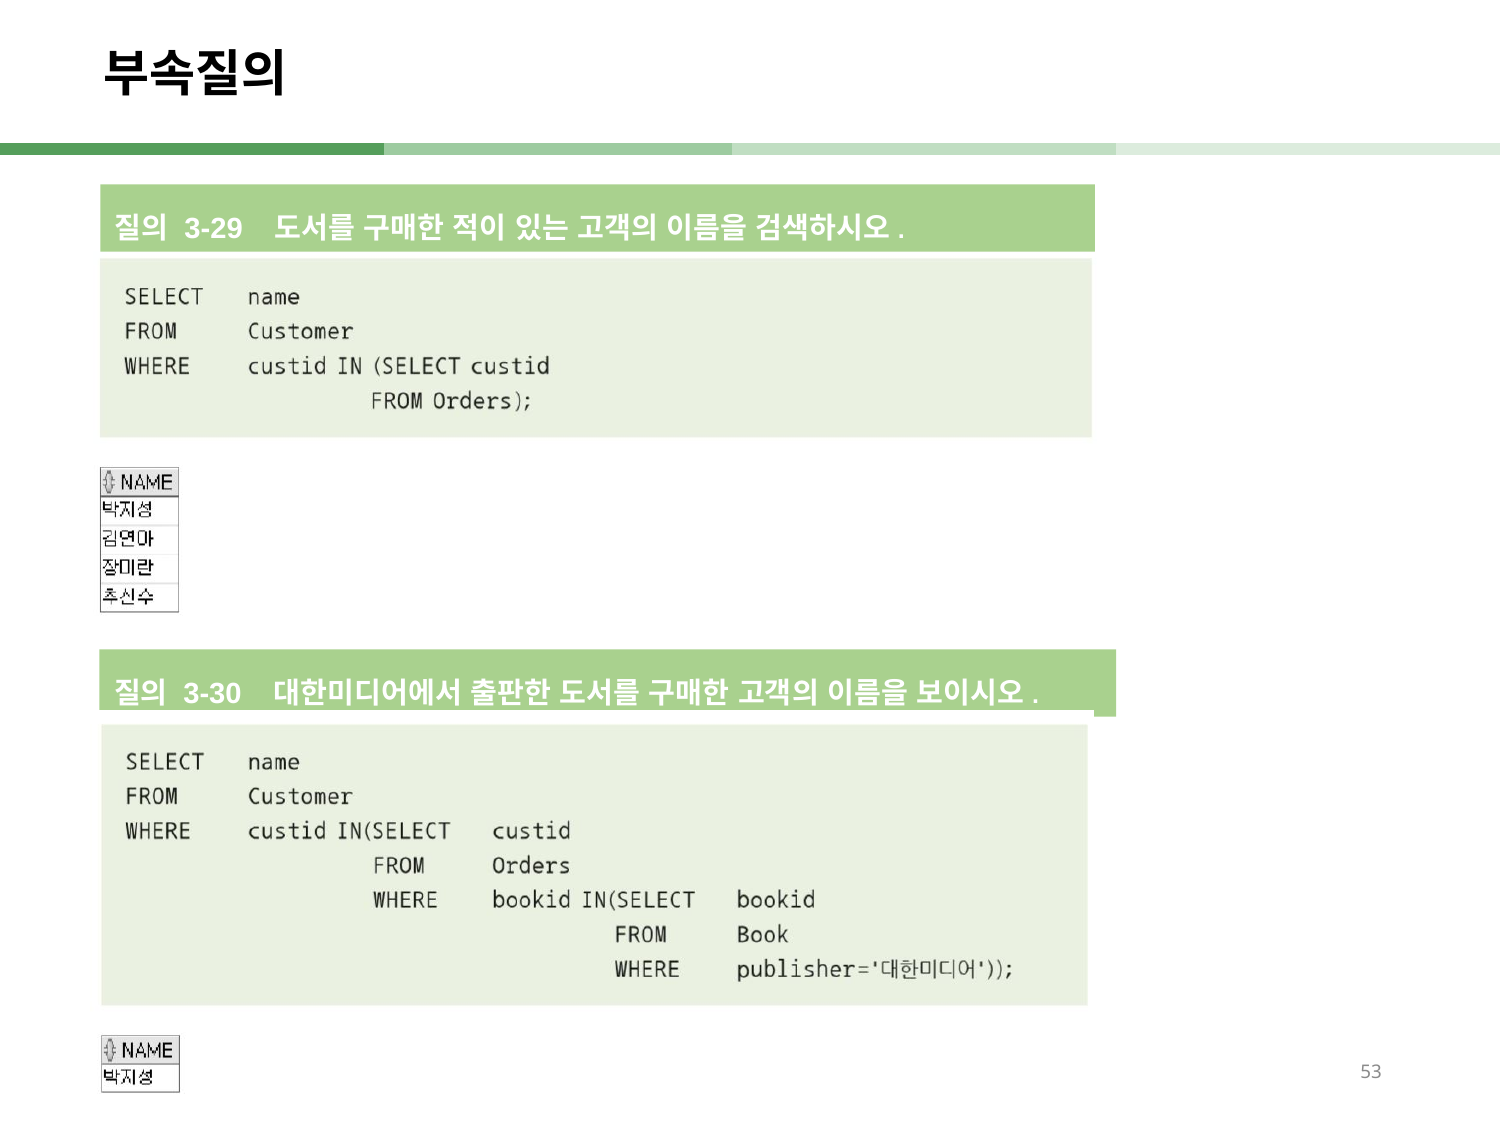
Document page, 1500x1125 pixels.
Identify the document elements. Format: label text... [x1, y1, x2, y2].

text_box 질의 3-30 대한미디어에서 출판한 도서를 구매한 고객의 이름을 보이시오. [99, 649, 1117, 717]
title 부속질의 [88, 30, 1329, 121]
slide_number 53 [1059, 1042, 1397, 1103]
text_box 질의 3-29 도서를 구매한 적이 있는 고객의 이름을 검색하시오. [100, 184, 1095, 251]
picture [90, 709, 1094, 1101]
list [93, 251, 1098, 616]
